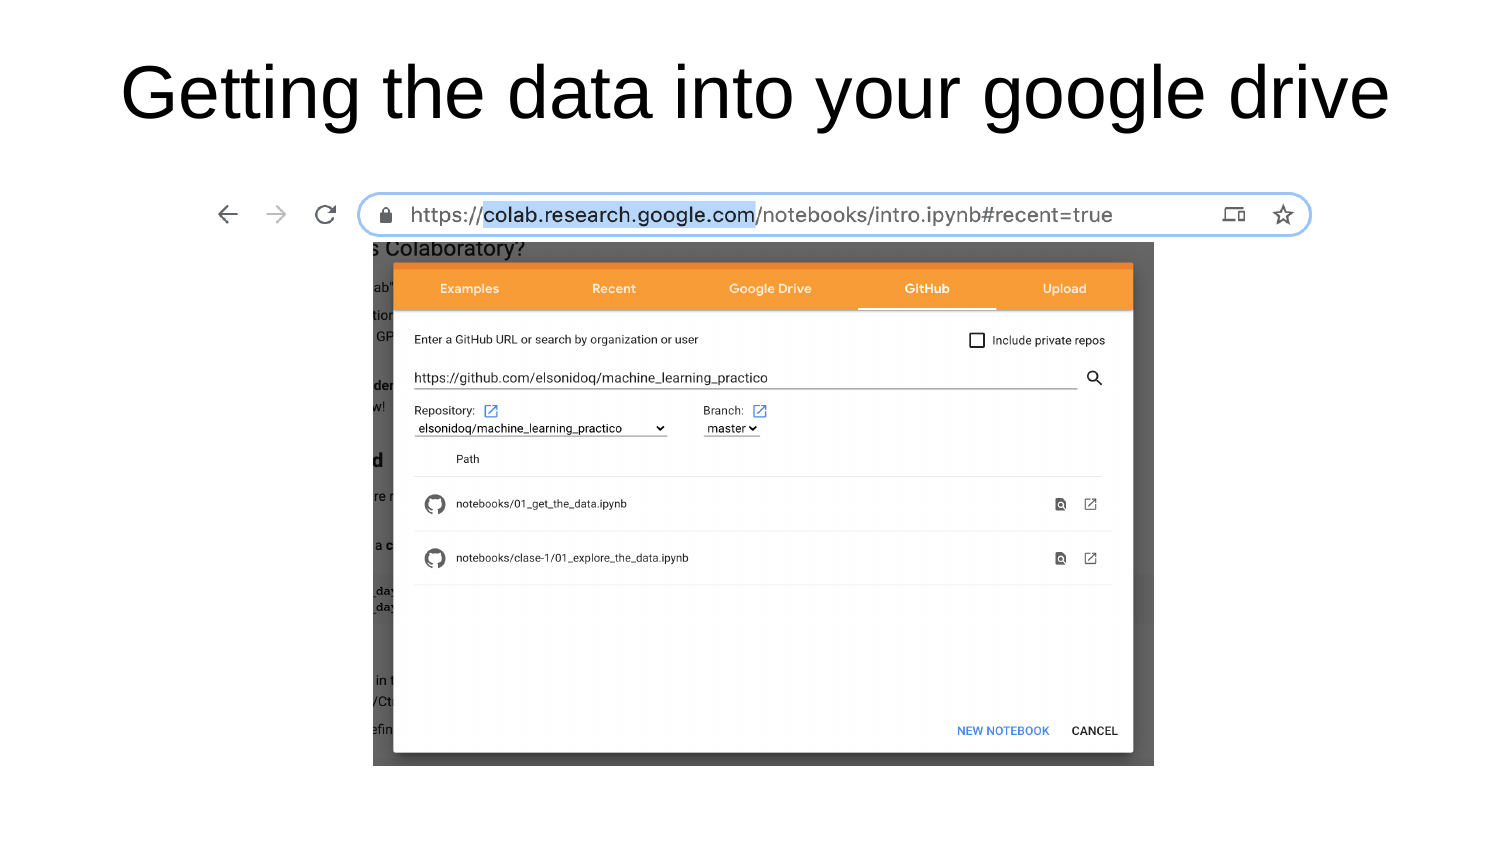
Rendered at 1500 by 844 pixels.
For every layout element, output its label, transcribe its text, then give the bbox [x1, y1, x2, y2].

picture [373, 242, 1154, 767]
picture [199, 189, 1327, 239]
title Getting the data into your google drive [57, 19, 1455, 158]
